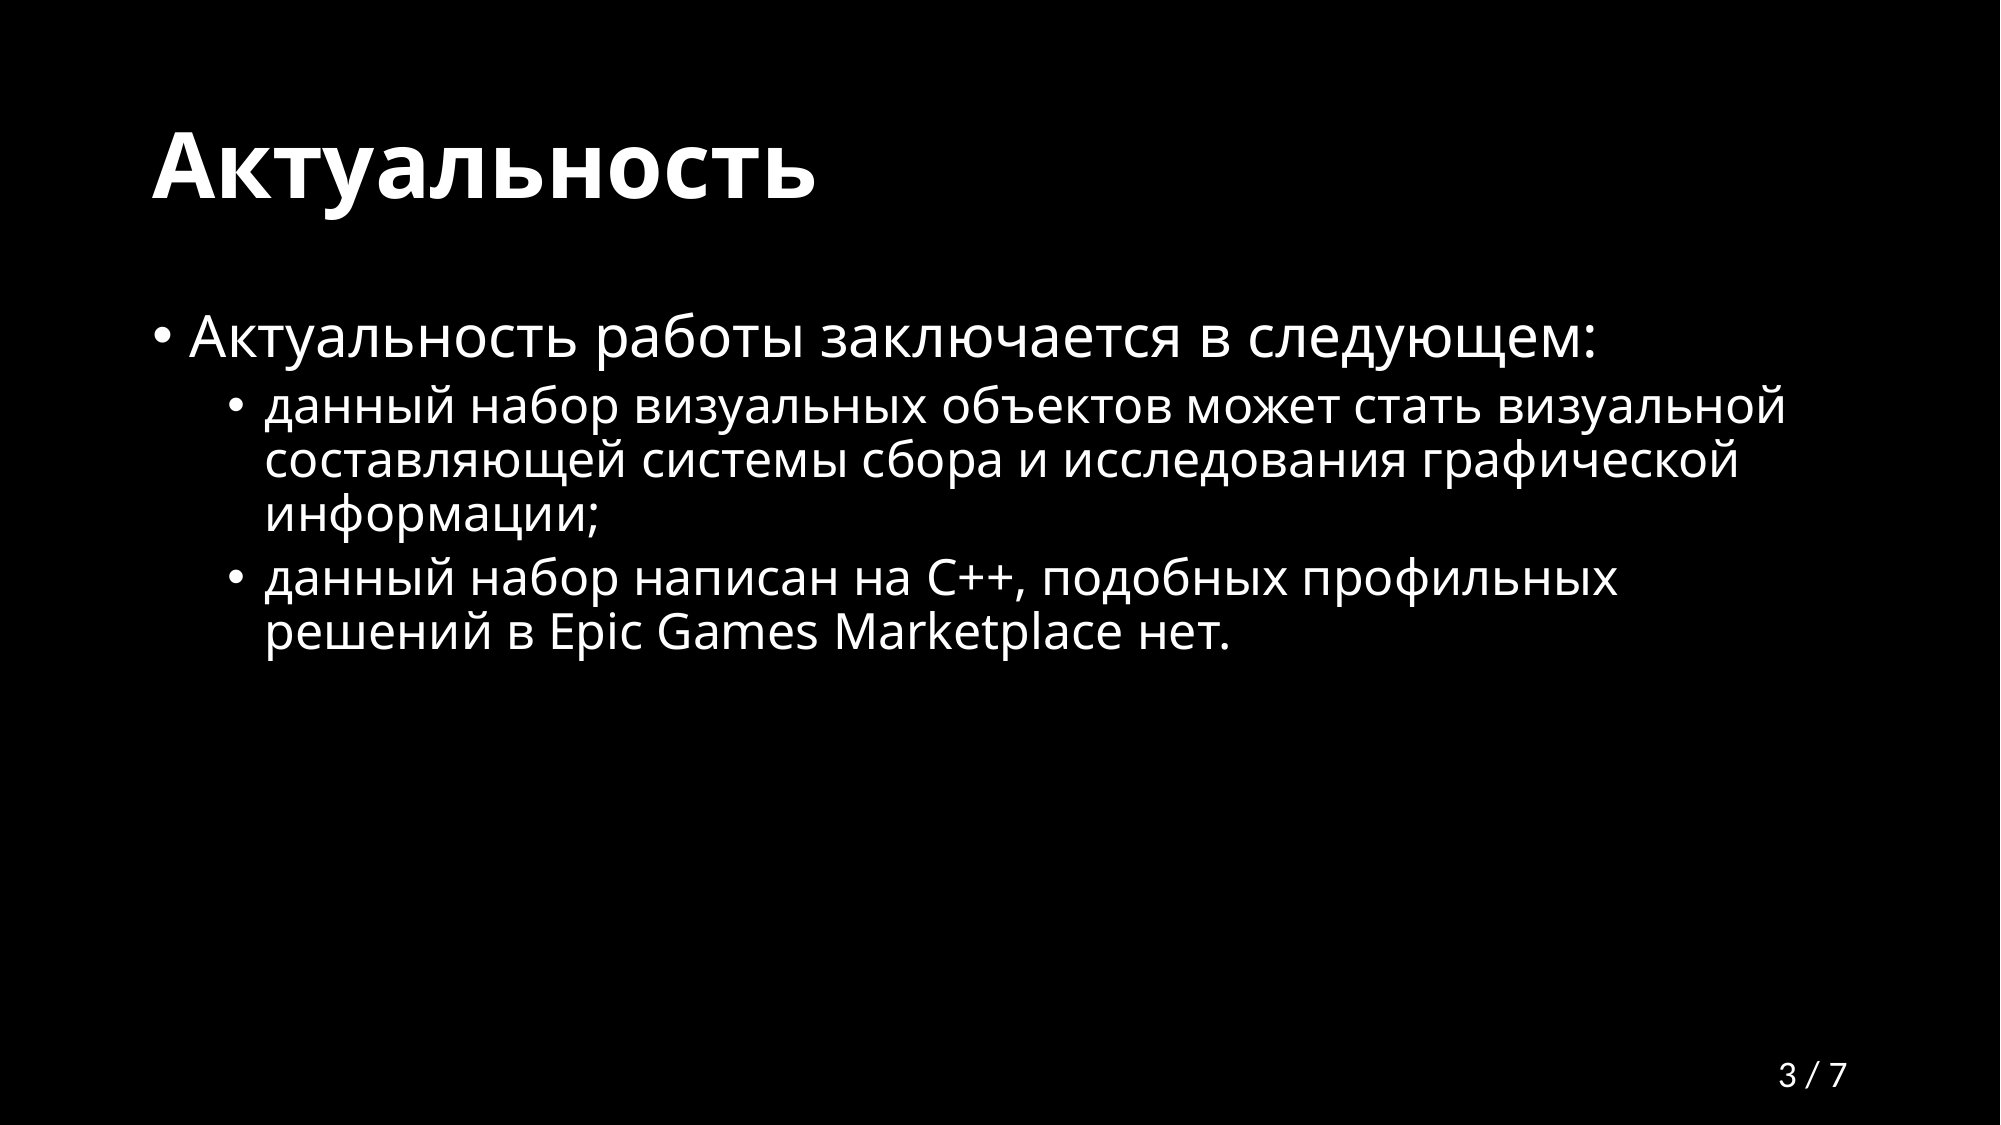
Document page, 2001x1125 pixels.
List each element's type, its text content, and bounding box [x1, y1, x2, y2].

slide_number 3 / 7 [1412, 1042, 1863, 1103]
list Актуальность работы заключается в следующем: данный набор визуальных объектов может стать визуальной составляющей системы сбора и исследования графической информации; данный набор написан на C++, подобных профильных решений в Epic Games Marketplace нет. [137, 299, 1863, 1014]
title Актуальность [137, 59, 1863, 278]
